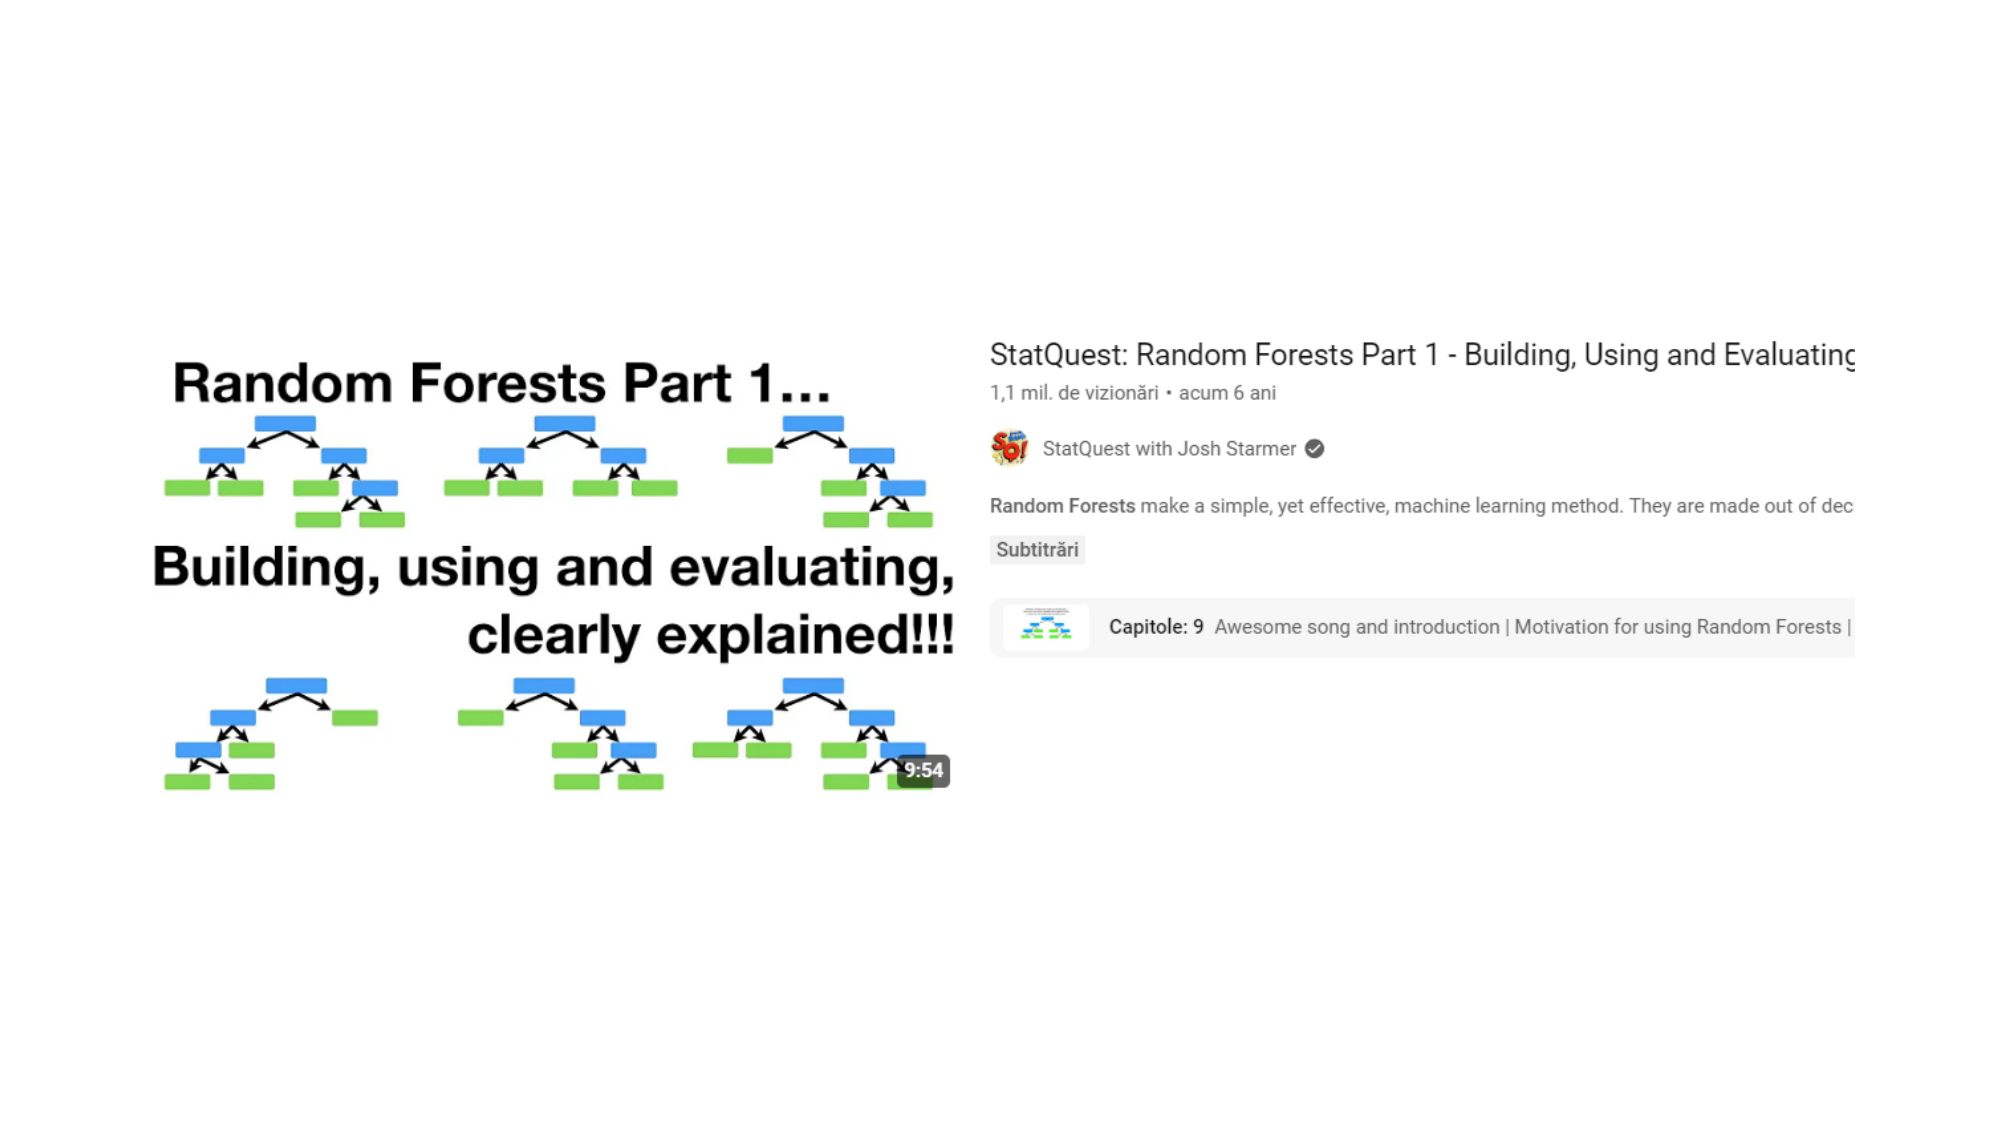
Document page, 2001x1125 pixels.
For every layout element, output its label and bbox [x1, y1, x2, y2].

picture [144, 328, 1856, 797]
